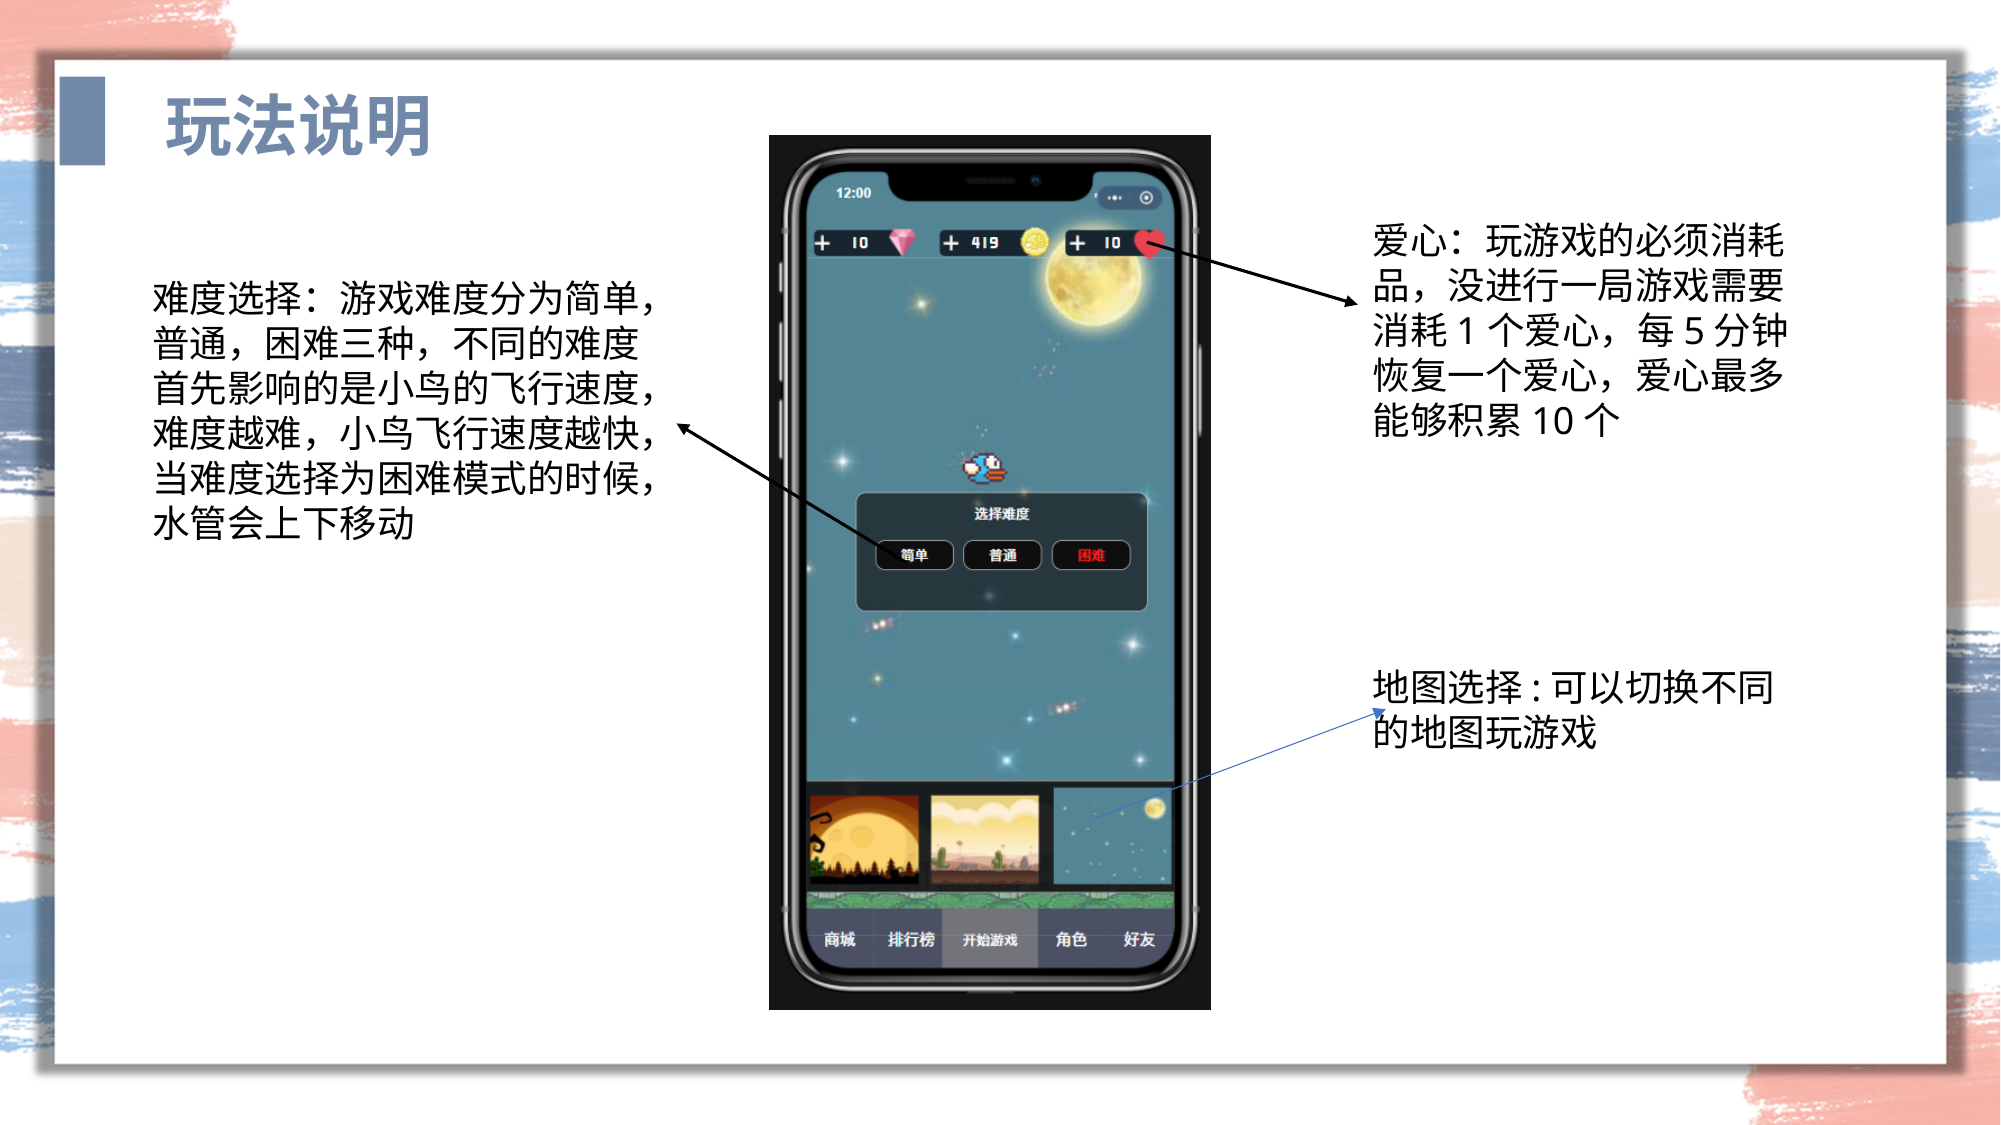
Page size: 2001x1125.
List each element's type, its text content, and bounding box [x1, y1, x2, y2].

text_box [1093, 709, 1386, 819]
text_box 难度选择：游戏难度分为简单，普通，困难三种，不同的难度首先影响的是小鸟的飞行速度，难度越难，小鸟飞行速度越快，当难度选择为困难模式的时候，水管会上下移动 [137, 267, 688, 552]
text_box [676, 423, 907, 563]
text_box [59, 76, 106, 167]
picture [0, 0, 2001, 1125]
text_box 地图选择:可以切换不同的地图玩游戏 [1357, 656, 1818, 761]
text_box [1146, 242, 1358, 305]
text_box 玩法说明 [150, 76, 448, 172]
text_box 爱心：玩游戏的必须消耗品，没进行一局游戏需要消耗1个爱心，每5分钟恢复一个爱心，爱心最多能够积累10个 [1357, 209, 1818, 449]
